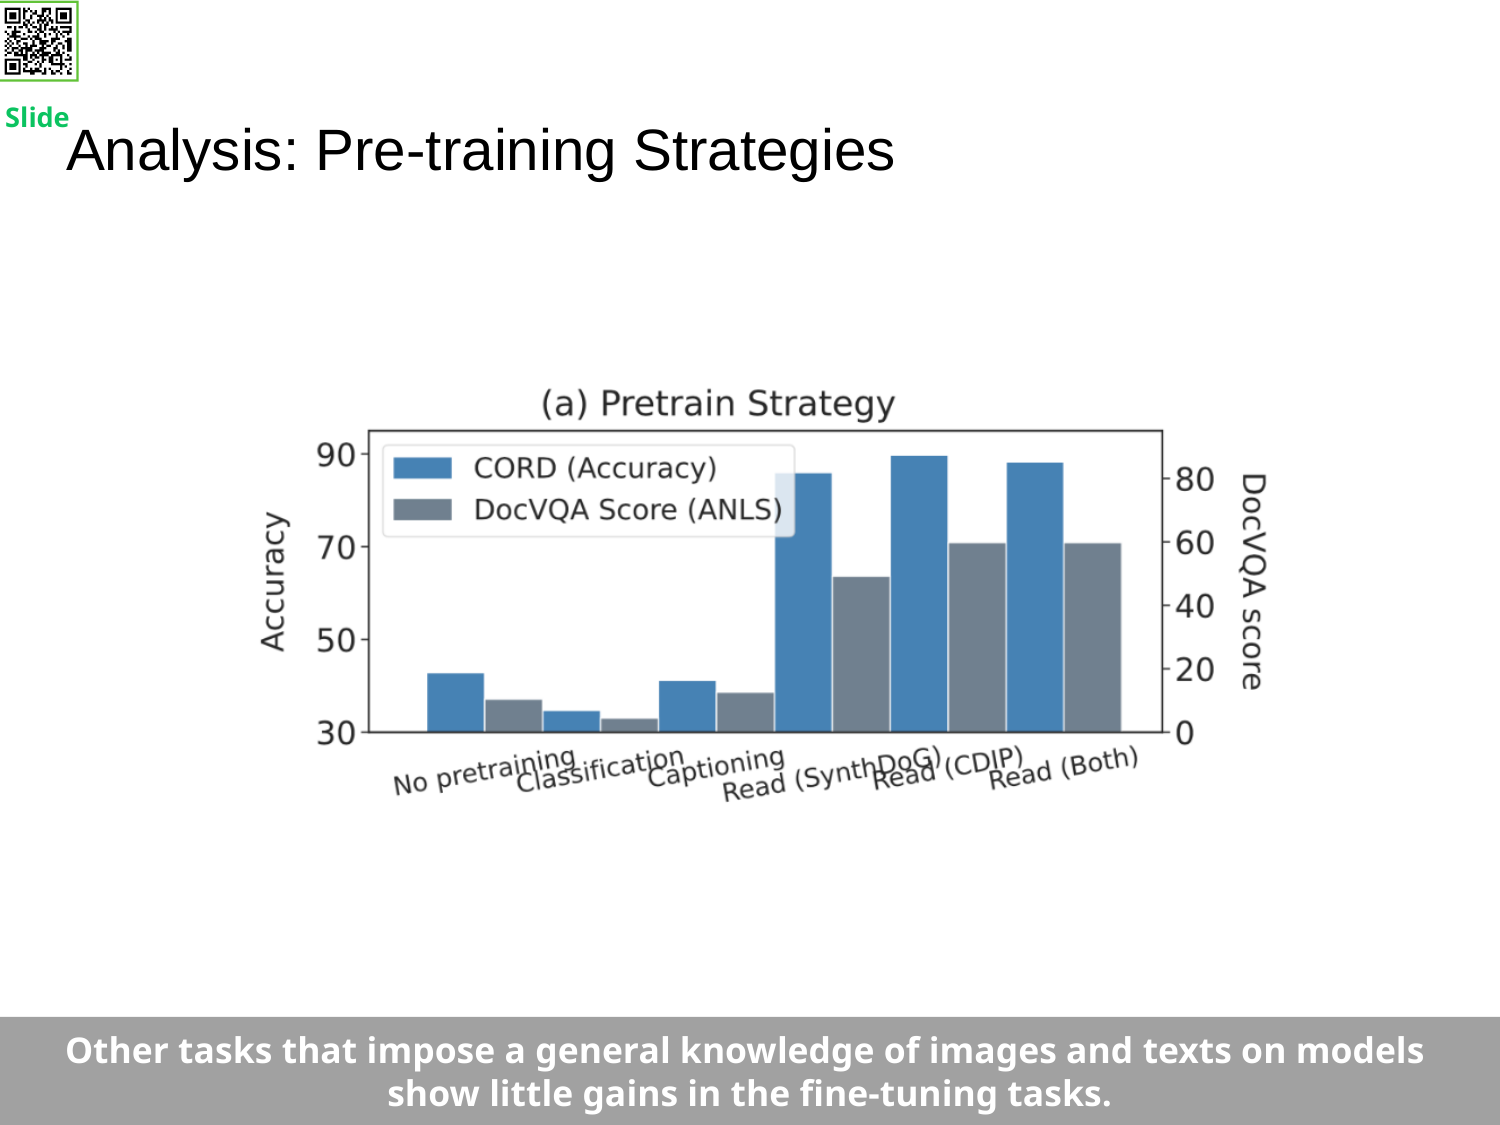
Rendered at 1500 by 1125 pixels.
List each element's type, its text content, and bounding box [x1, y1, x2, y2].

title Analysis: Pre-training Strategies [51, 97, 1449, 223]
picture [0, 0, 80, 83]
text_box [253, 379, 1277, 811]
text_box Other tasks that impose a general knowledge of images and texts on models show little gains in the fine-tuning tasks. [0, 1016, 1500, 1125]
text_box Slide [0, 69, 100, 149]
